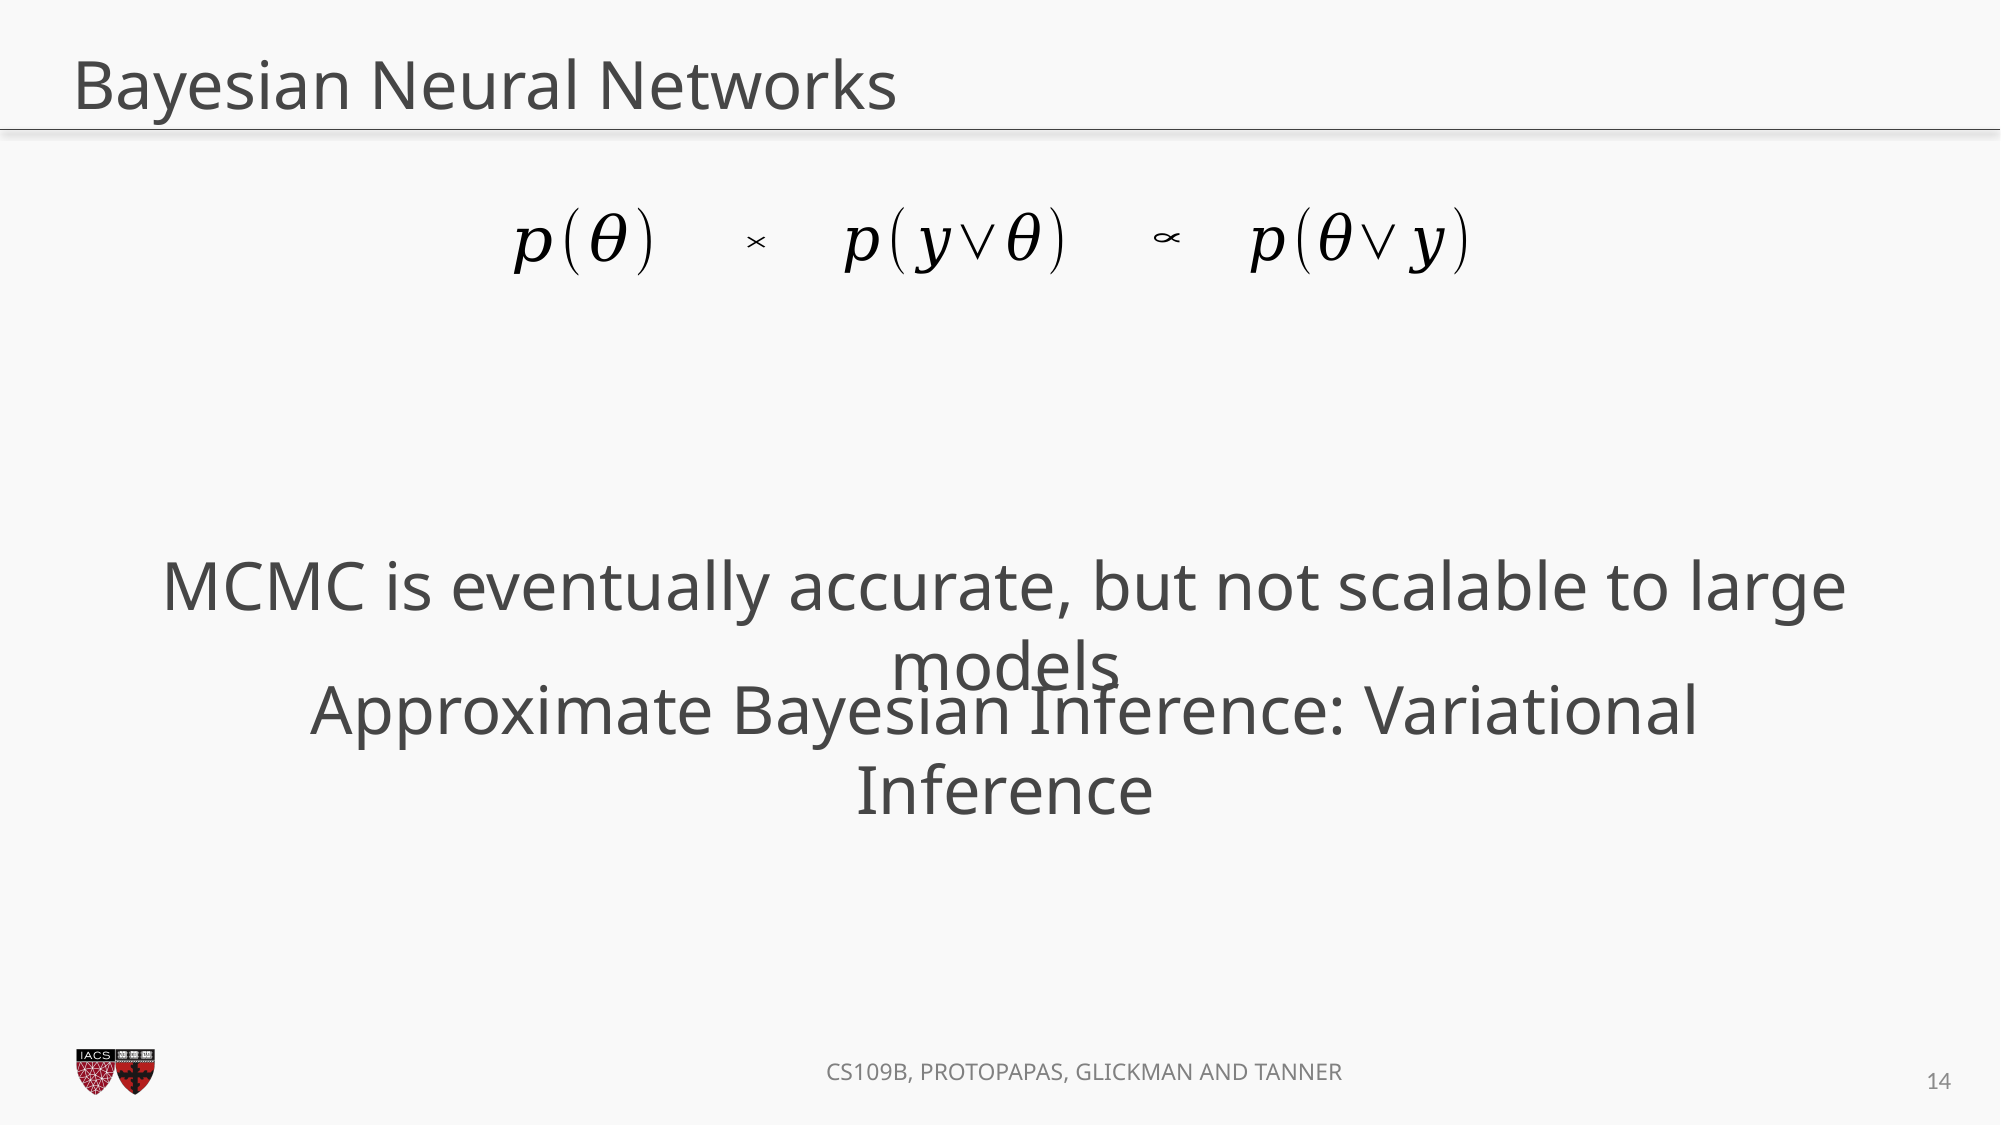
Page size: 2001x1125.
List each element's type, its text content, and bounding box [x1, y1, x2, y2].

slide_number 14 [1500, 1050, 1967, 1110]
text_box Bayesian Neural Networks [57, 35, 1943, 162]
picture [75, 1049, 155, 1095]
title MCMC is eventually accurate, but not scalable to large models [63, 536, 1949, 663]
text_box Approximate Bayesian Inference: Variational Inference [149, 660, 1864, 775]
